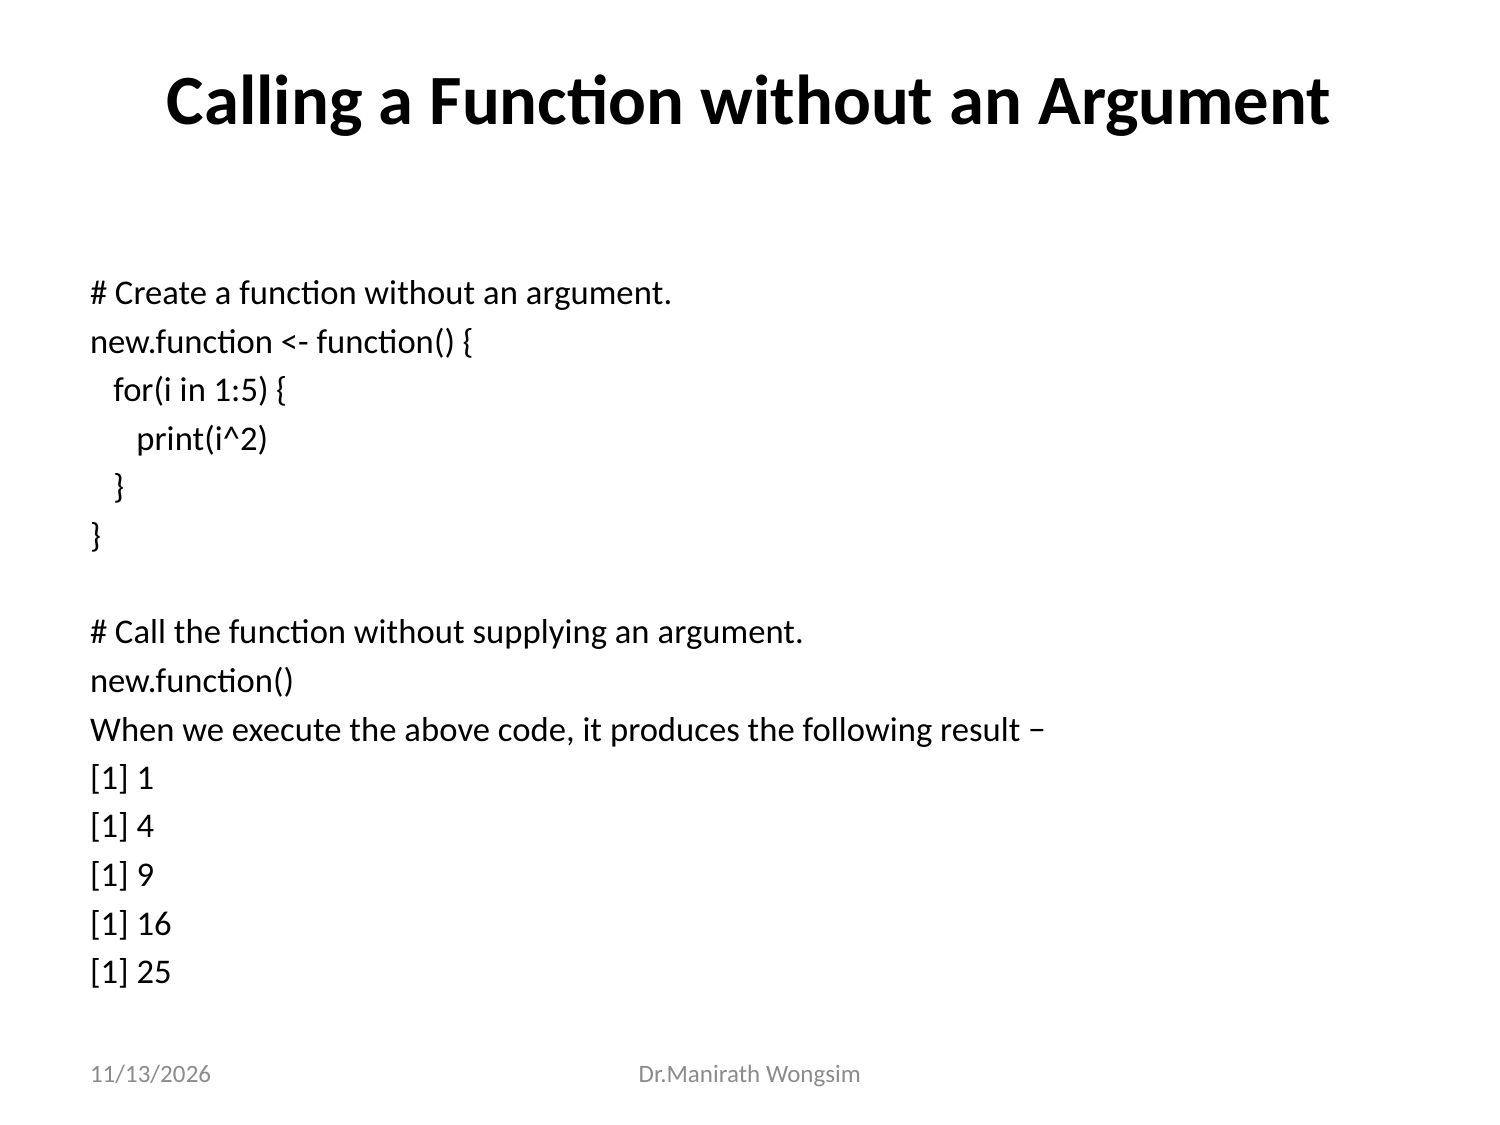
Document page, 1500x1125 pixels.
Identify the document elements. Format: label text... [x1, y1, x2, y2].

list # Create a function without an argument. new.function <- function() { for(i in 1:5) { print(i^2) } } # Call the function without supplying an argument. new.function() When we execute the above code, it produces the following result − [1] 1 [1] 4 [1] 9 [1] 16 [1] 25 [75, 262, 1425, 1005]
footer Dr.Manirath Wongsim [512, 1042, 988, 1103]
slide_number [75, 1042, 425, 1103]
title Calling a Function without an Argument [75, 45, 1425, 233]
